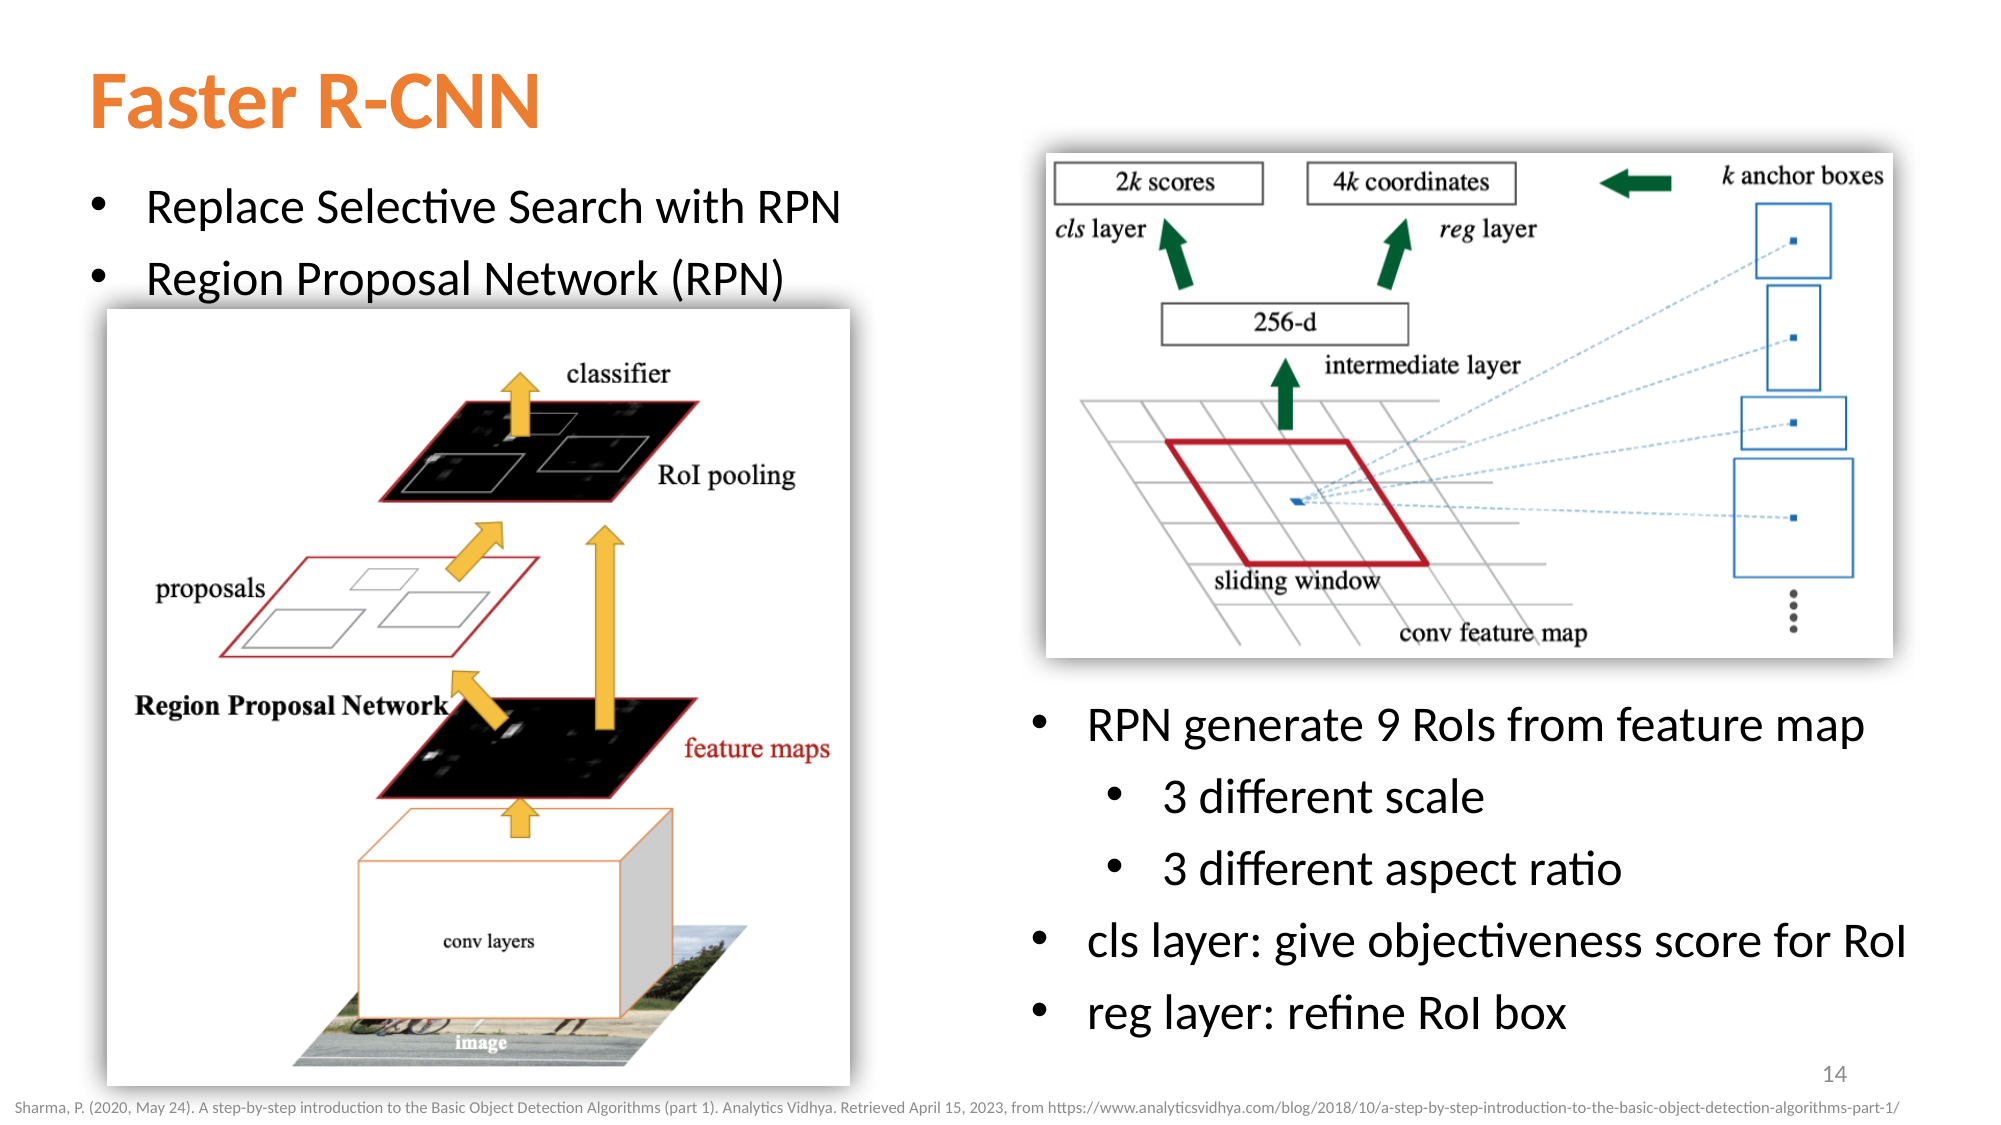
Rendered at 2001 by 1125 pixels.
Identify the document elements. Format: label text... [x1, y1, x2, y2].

text_box Replace Selective Search with RPN Region Proposal Network (RPN) [74, 153, 900, 313]
text_box RPN generate 9 RoIs from feature map 3 different scale 3 different aspect ratio cls layer: give objectiveness score for RoI reg layer: refine RoI box [1015, 672, 1923, 1047]
picture [107, 309, 850, 1086]
text_box Sharma, P. (2020, May 24). A step-by-step introduction to the Basic Object Detection Algorithms (part 1). Analytics Vidhya. Retrieved April 15, 2023, from https://www.analyticsvidhya.com/blog/2018/10/a-step-by-step-introduction-to-the-basic-object-detection-algorithms-part-1/ [0, 1089, 2000, 1125]
slide_number 14 [1412, 1042, 1863, 1103]
picture [1046, 153, 1893, 658]
text_box Faster R-CNN [74, 38, 882, 153]
